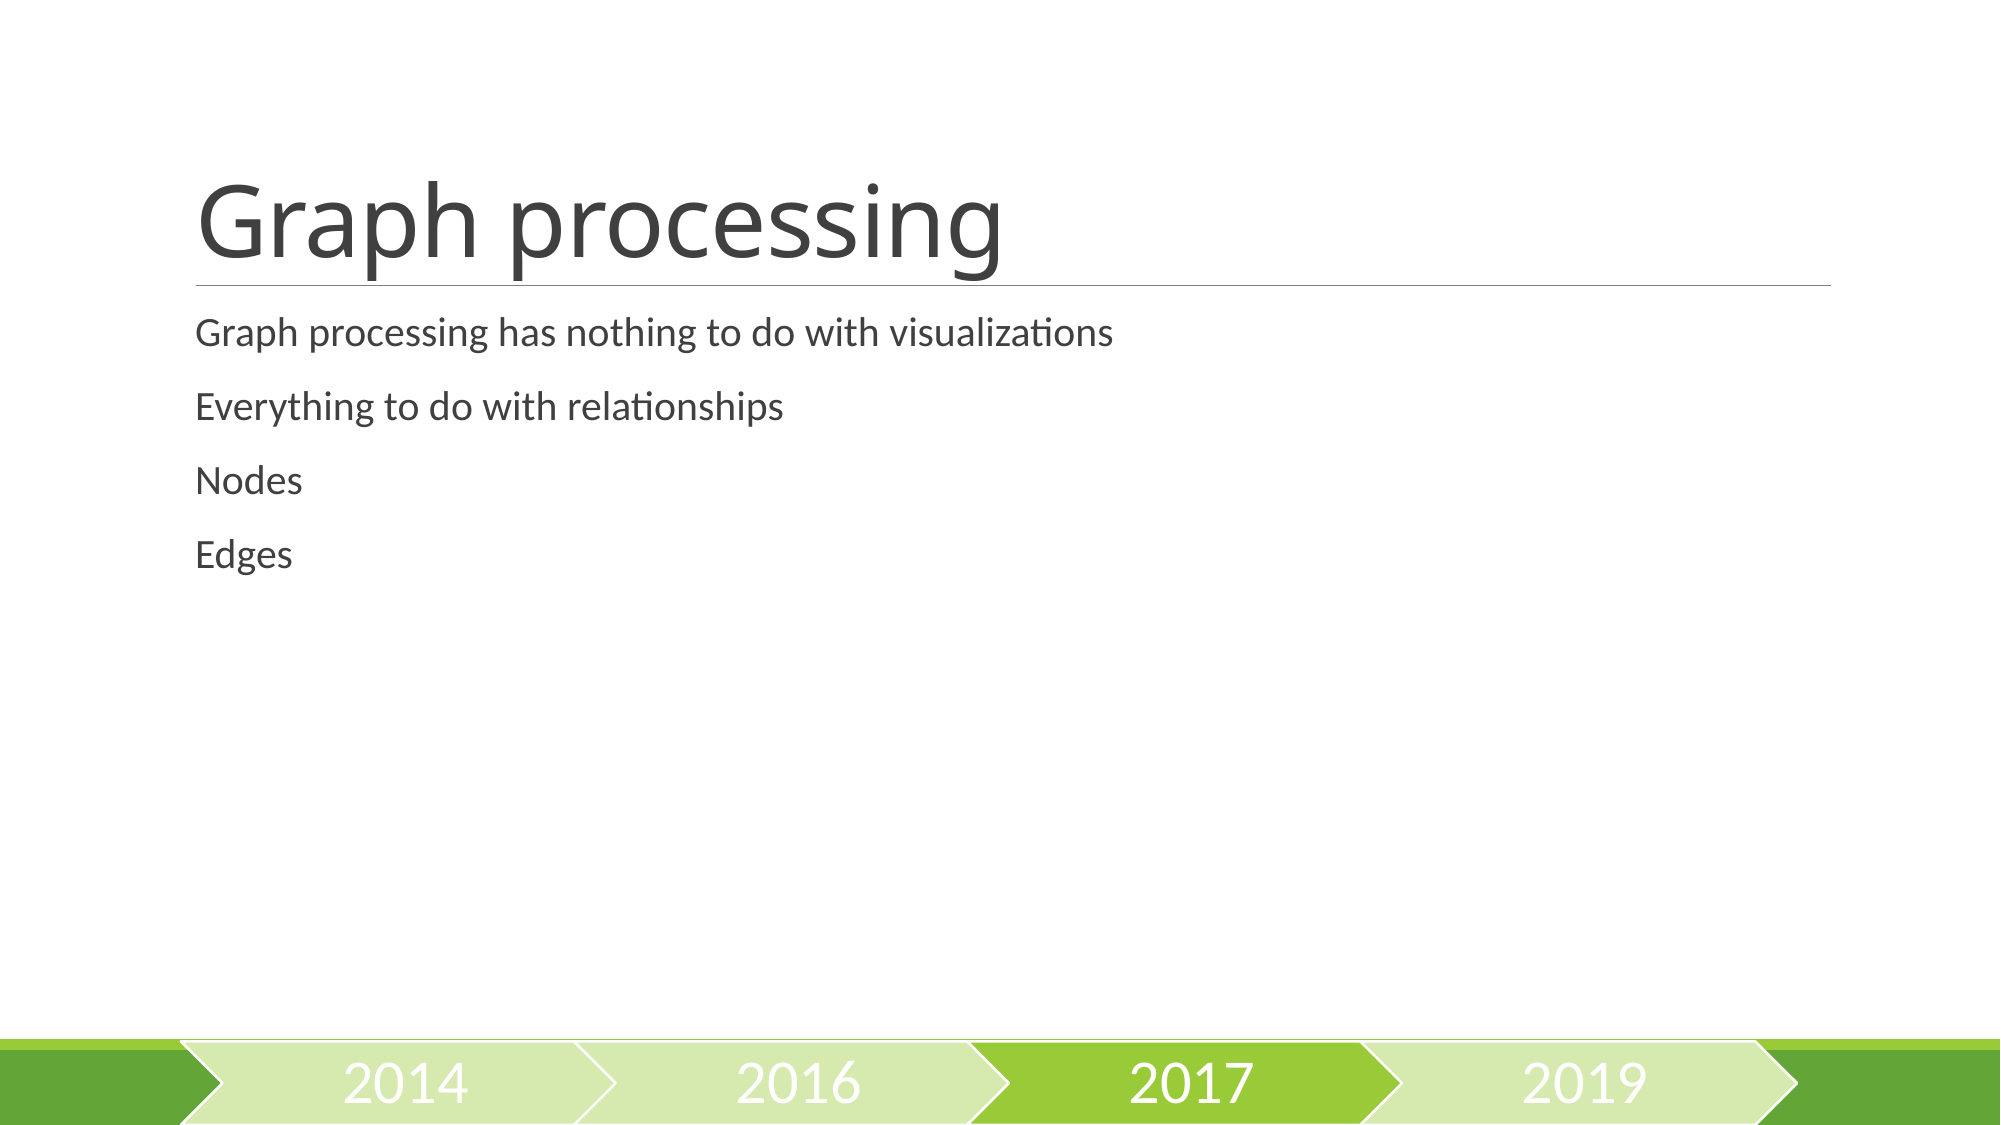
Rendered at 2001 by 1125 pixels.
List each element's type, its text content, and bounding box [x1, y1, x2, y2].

list Graph processing has nothing to do with visualizations Everything to do with relationships Nodes Edges [180, 302, 1830, 963]
title Graph processing [180, 47, 1830, 285]
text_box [179, 1040, 1799, 1125]
